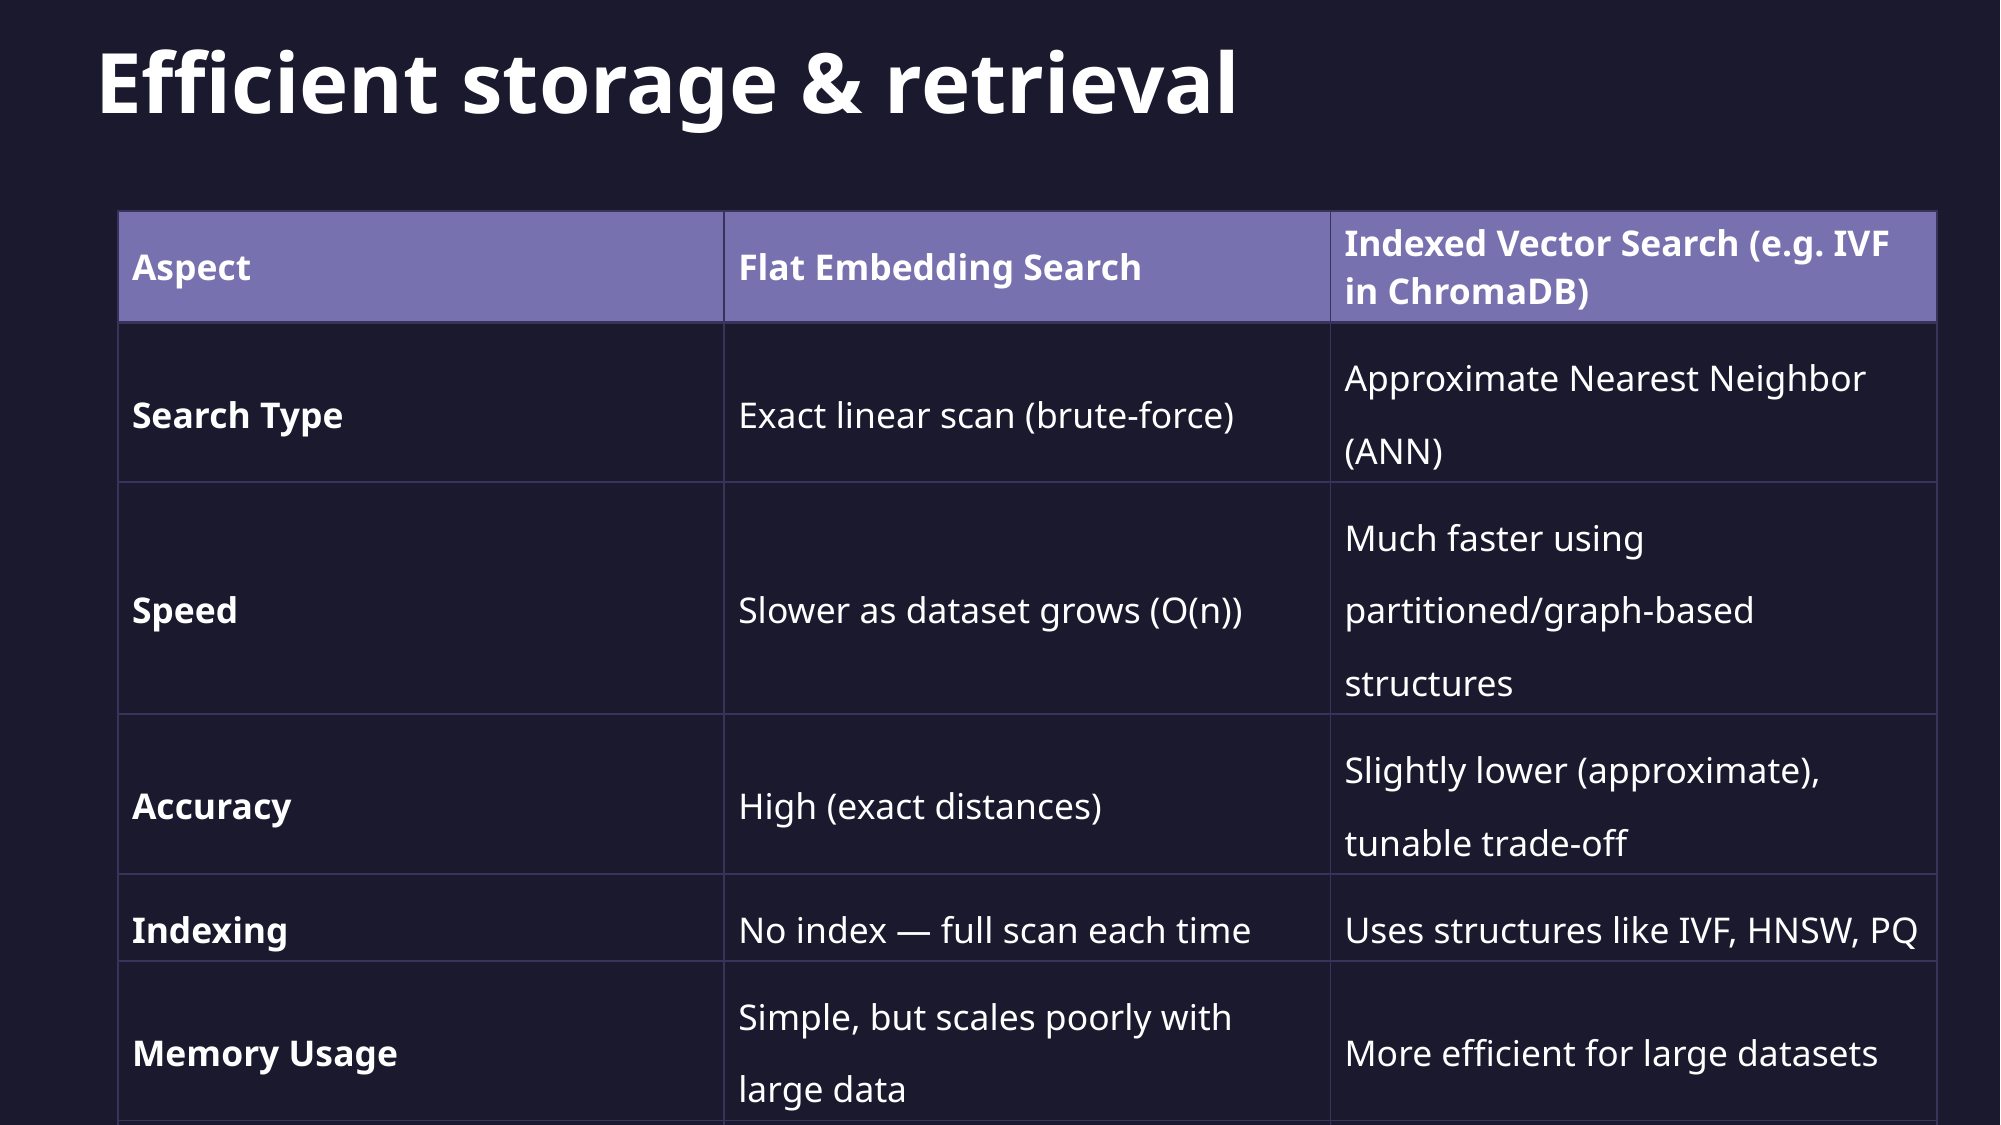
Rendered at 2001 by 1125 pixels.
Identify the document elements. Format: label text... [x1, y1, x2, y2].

table_cell Search Type [119, 324, 723, 481]
table_cell Speed [119, 483, 723, 713]
table_cell Indexing [119, 875, 723, 960]
title Efficient storage & retrieval [95, 41, 1625, 150]
table_cell High (exact distances) [725, 715, 1330, 873]
table_cell More efficient for large datasets [1331, 962, 1936, 1120]
table_cell Use Case [119, 1121, 723, 1125]
table_cell Slower as dataset grows (O(n)) [725, 483, 1330, 713]
table_cell Large-scale, real-time search across many vectors [1331, 1121, 1936, 1125]
table_cell Memory Usage [119, 962, 723, 1120]
table_header Flat Embedding Search [725, 212, 1330, 321]
table_cell Accuracy [119, 715, 723, 873]
table_cell Small datasets or high-precision search [725, 1121, 1330, 1125]
table_cell Slightly lower (approximate), tunable trade-off [1331, 715, 1936, 873]
table_cell Approximate Nearest Neighbor (ANN) [1331, 324, 1936, 481]
table_header Indexed Vector Search (e.g. IVF in ChromaDB) [1331, 212, 1936, 321]
table_cell Much faster using partitioned/graph-based structures [1331, 483, 1936, 713]
table_header Aspect [119, 212, 723, 321]
table_cell Simple, but scales poorly with large data [725, 962, 1330, 1120]
table_cell Uses structures like IVF, HNSW, PQ [1331, 875, 1936, 960]
table_cell Exact linear scan (brute-force) [725, 324, 1330, 481]
table_cell No index — full scan each time [725, 875, 1330, 960]
